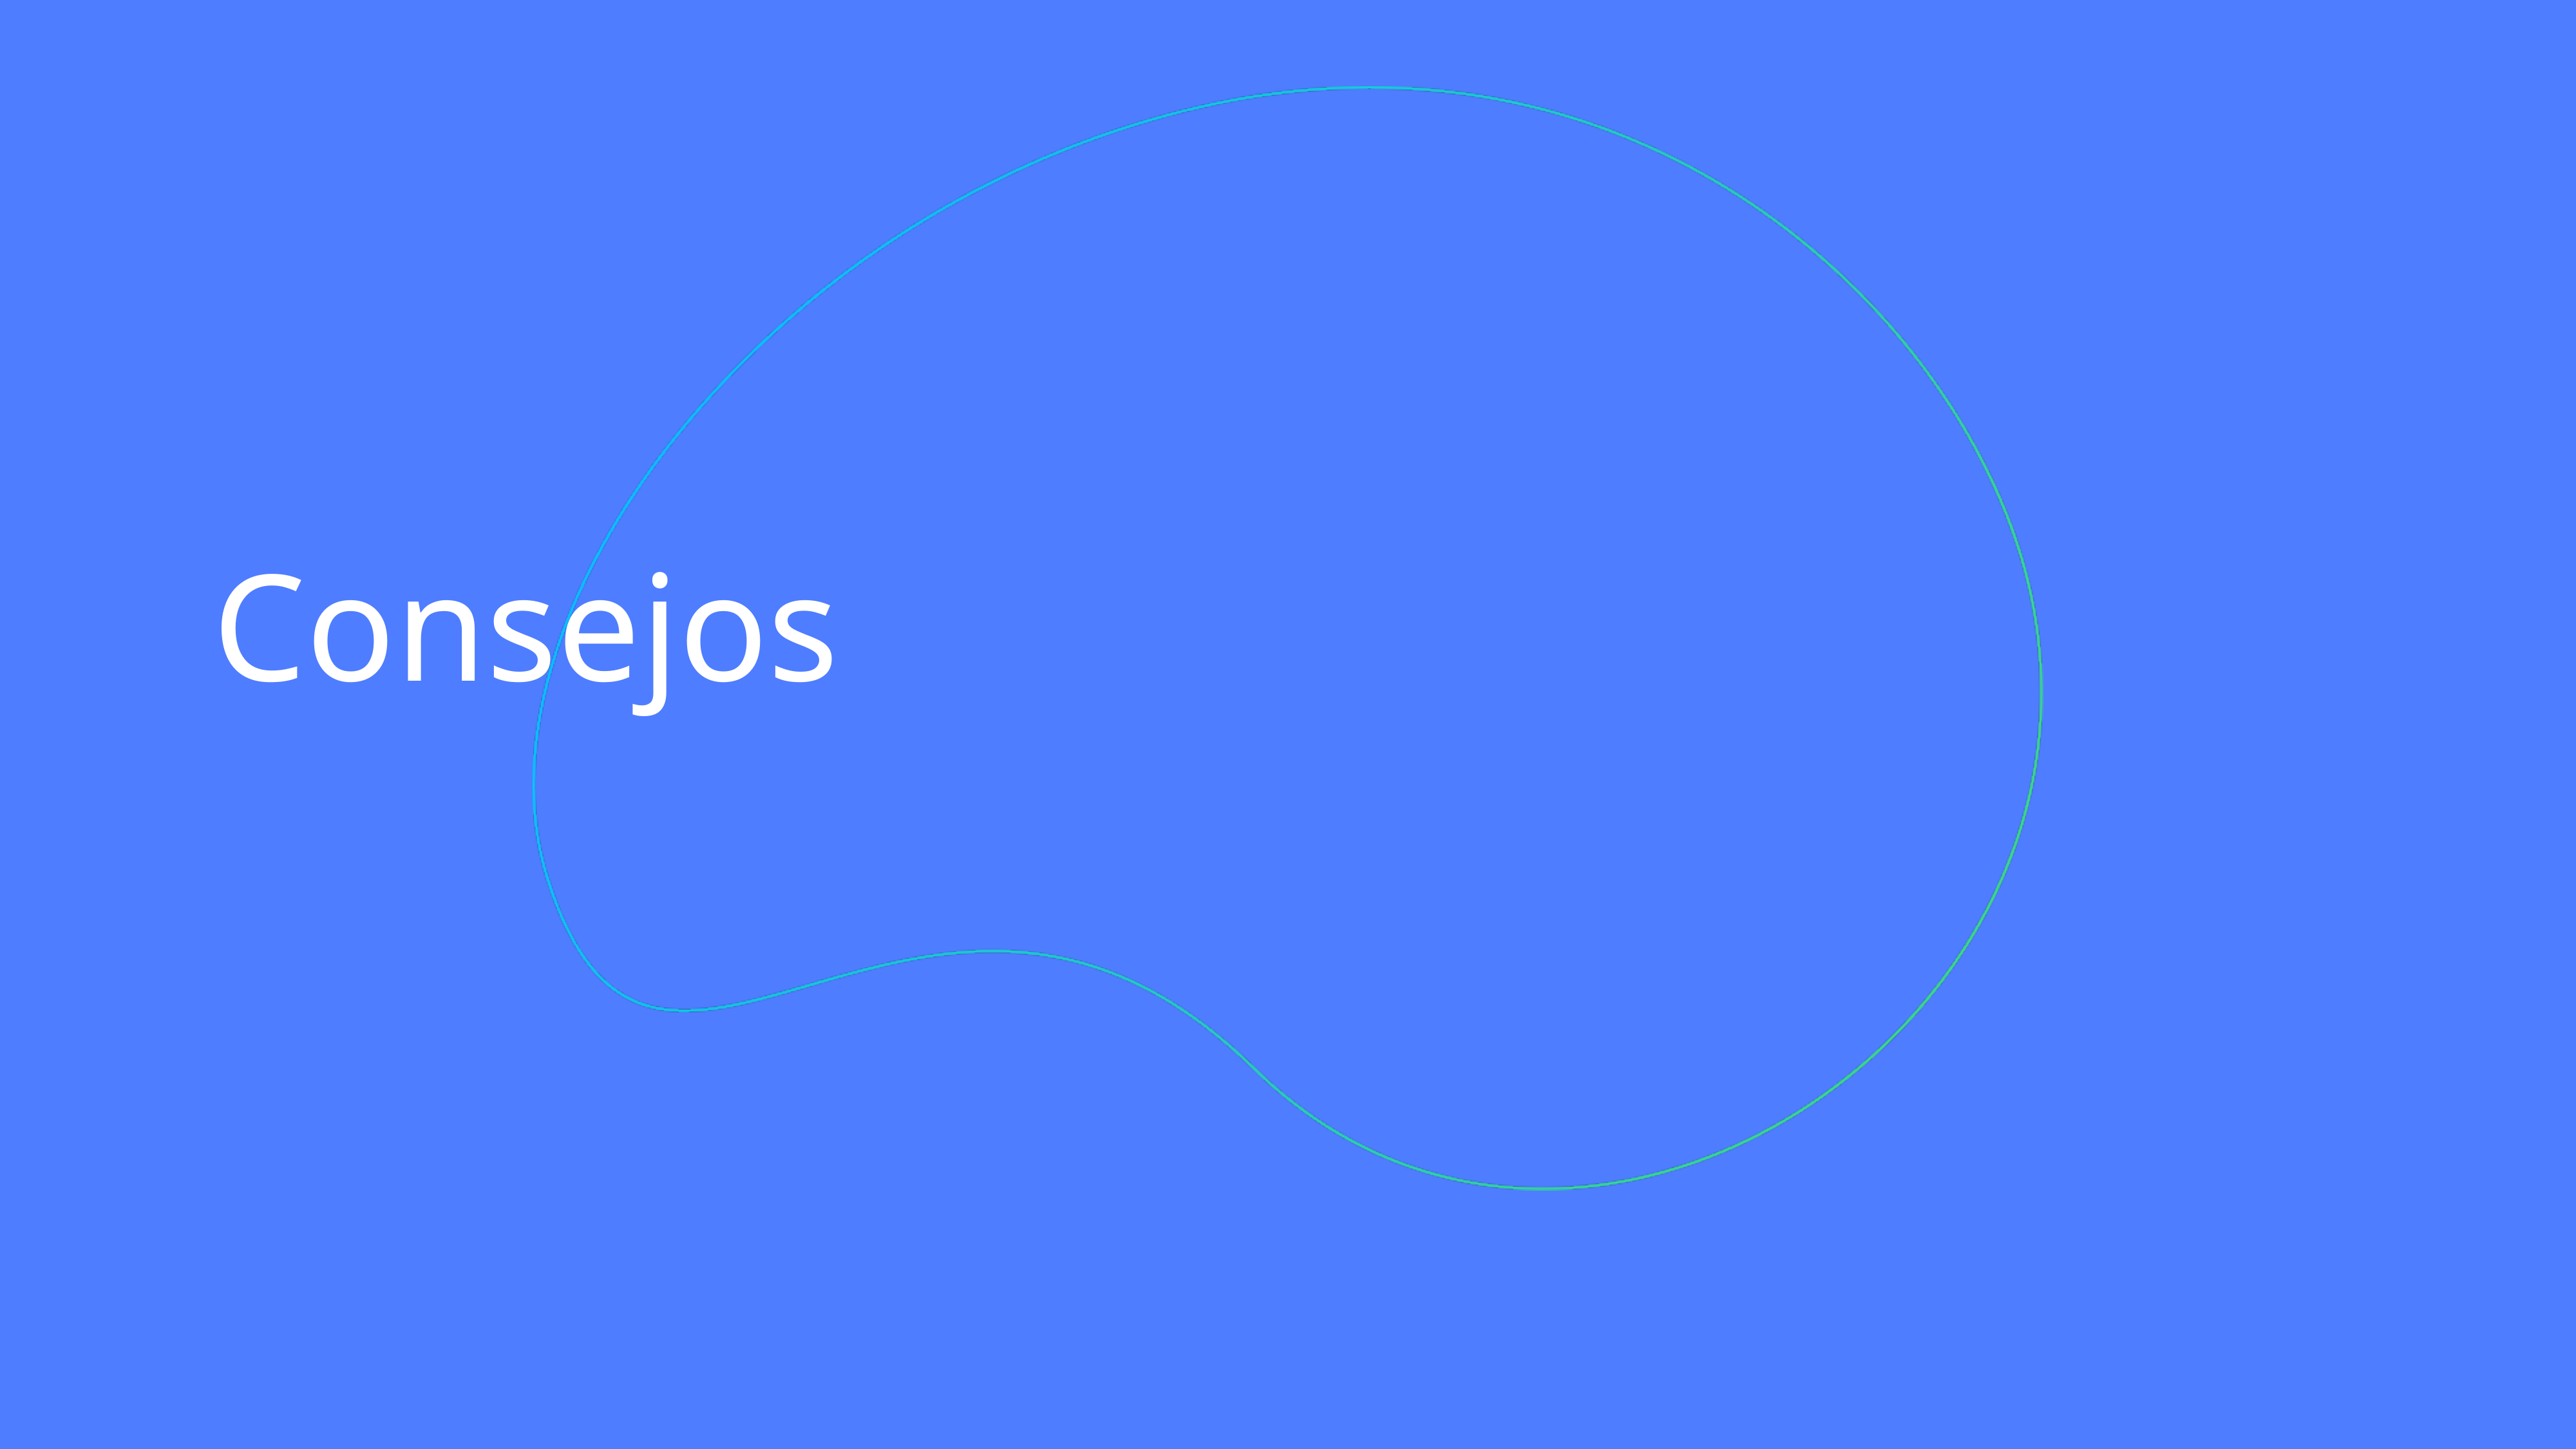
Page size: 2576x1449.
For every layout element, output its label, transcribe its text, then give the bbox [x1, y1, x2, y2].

picture [533, 86, 2043, 1191]
text_box Consejos [205, 254, 2032, 1023]
